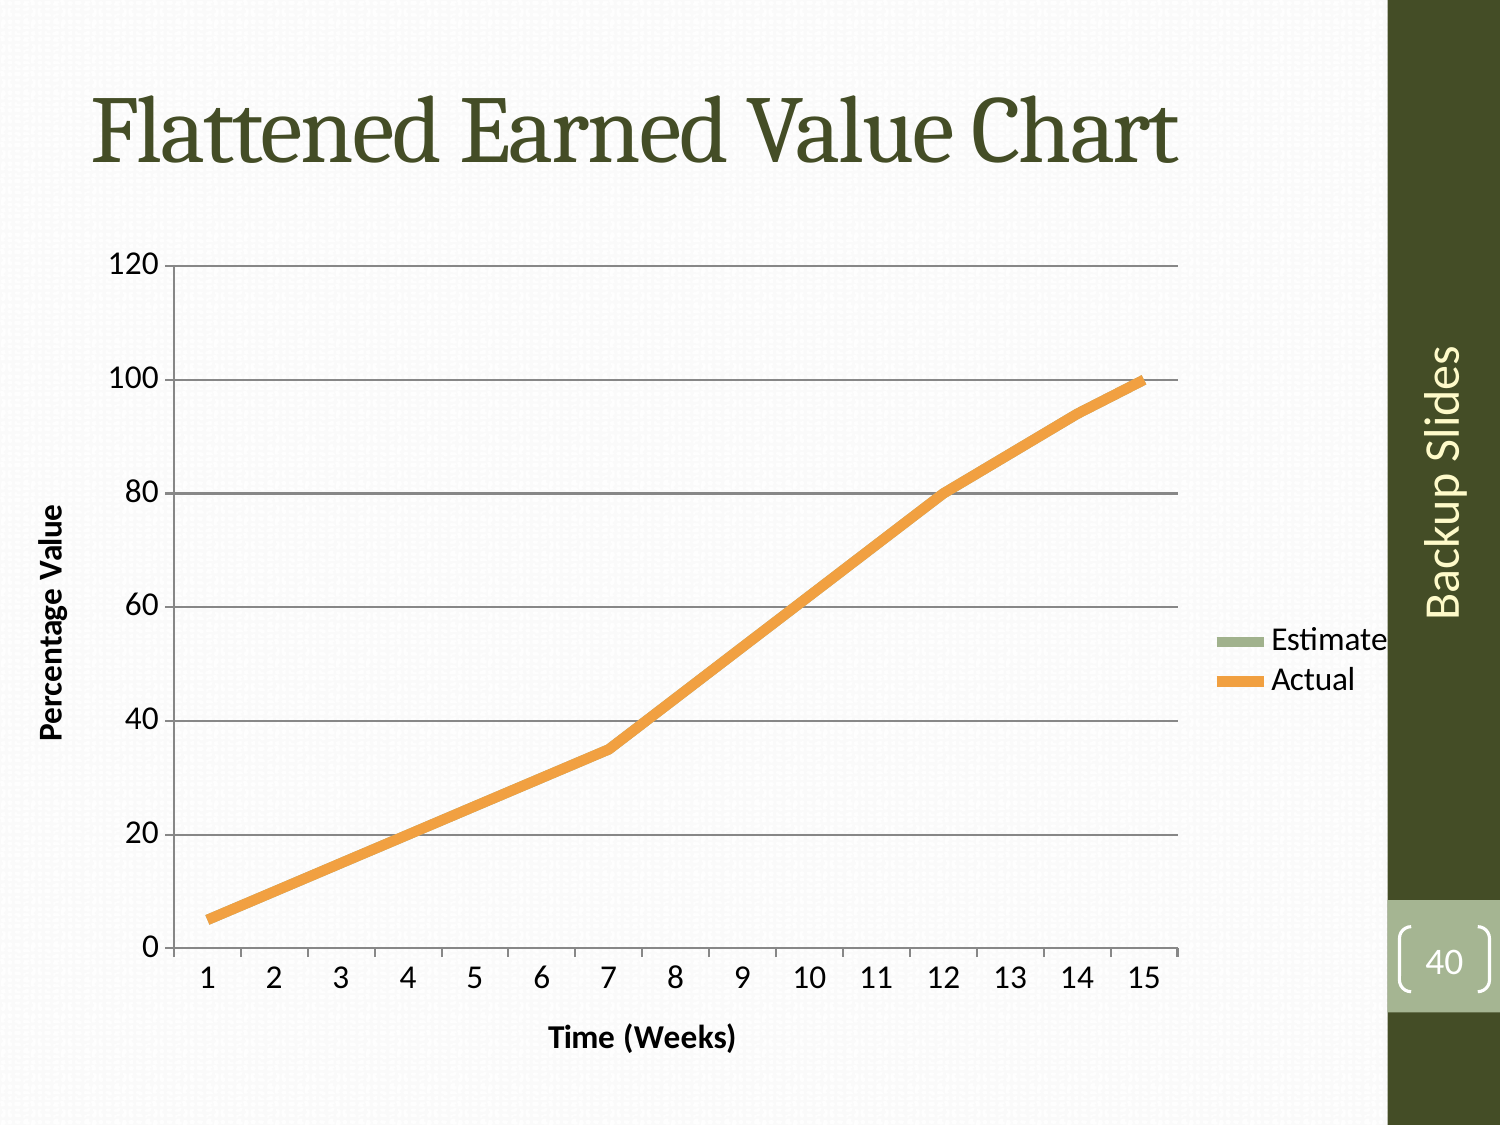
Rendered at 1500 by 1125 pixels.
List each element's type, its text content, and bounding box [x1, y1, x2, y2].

slide_number 39 [1423, 925, 1492, 994]
title Flattened Earned Value Chart [75, 73, 1325, 174]
slide_number Backup Slides [1423, 288, 1469, 636]
chart [0, 231, 1411, 1092]
